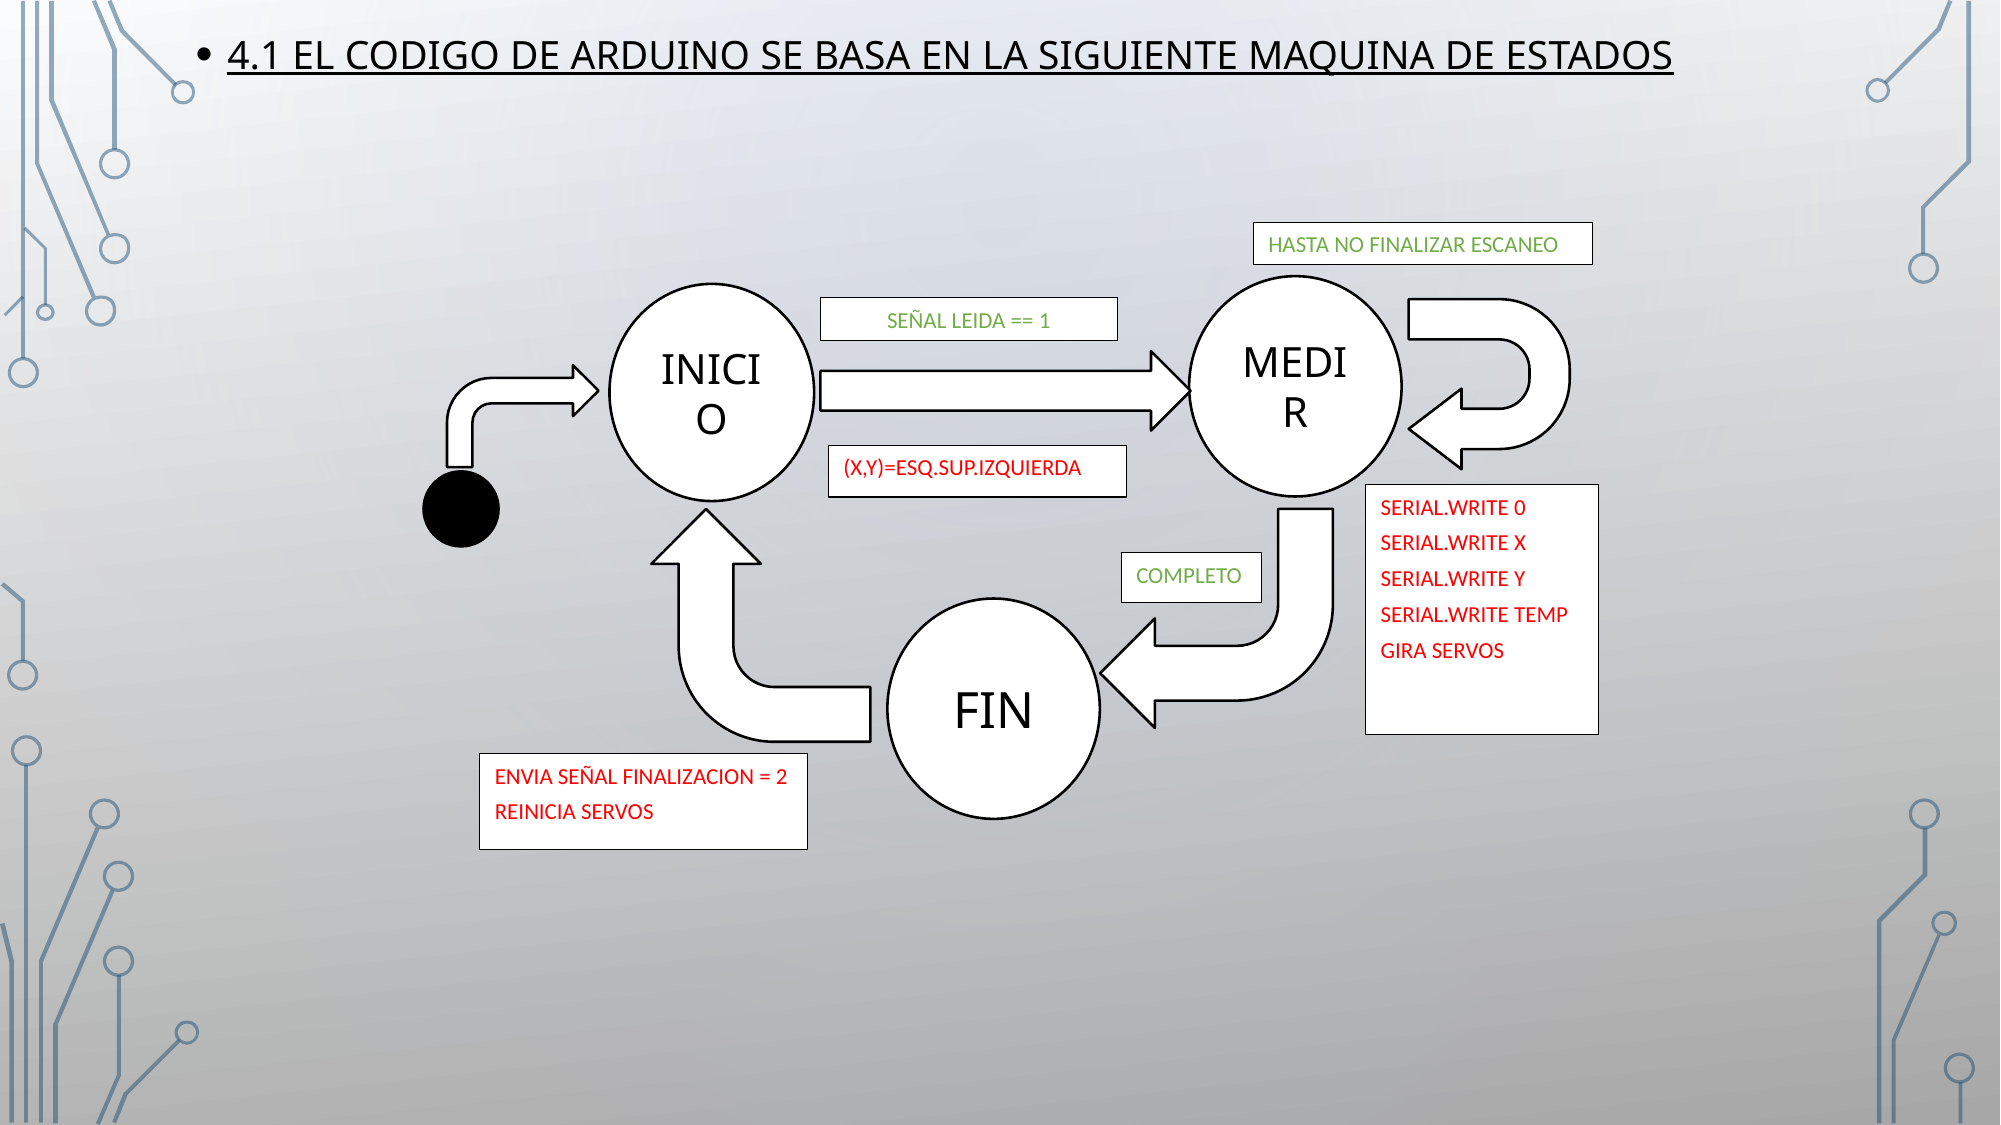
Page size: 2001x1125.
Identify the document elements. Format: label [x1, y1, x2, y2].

text_box [1863, 0, 1976, 1124]
picture [201, 0, 2000, 1125]
text_box [0, 0, 201, 1125]
